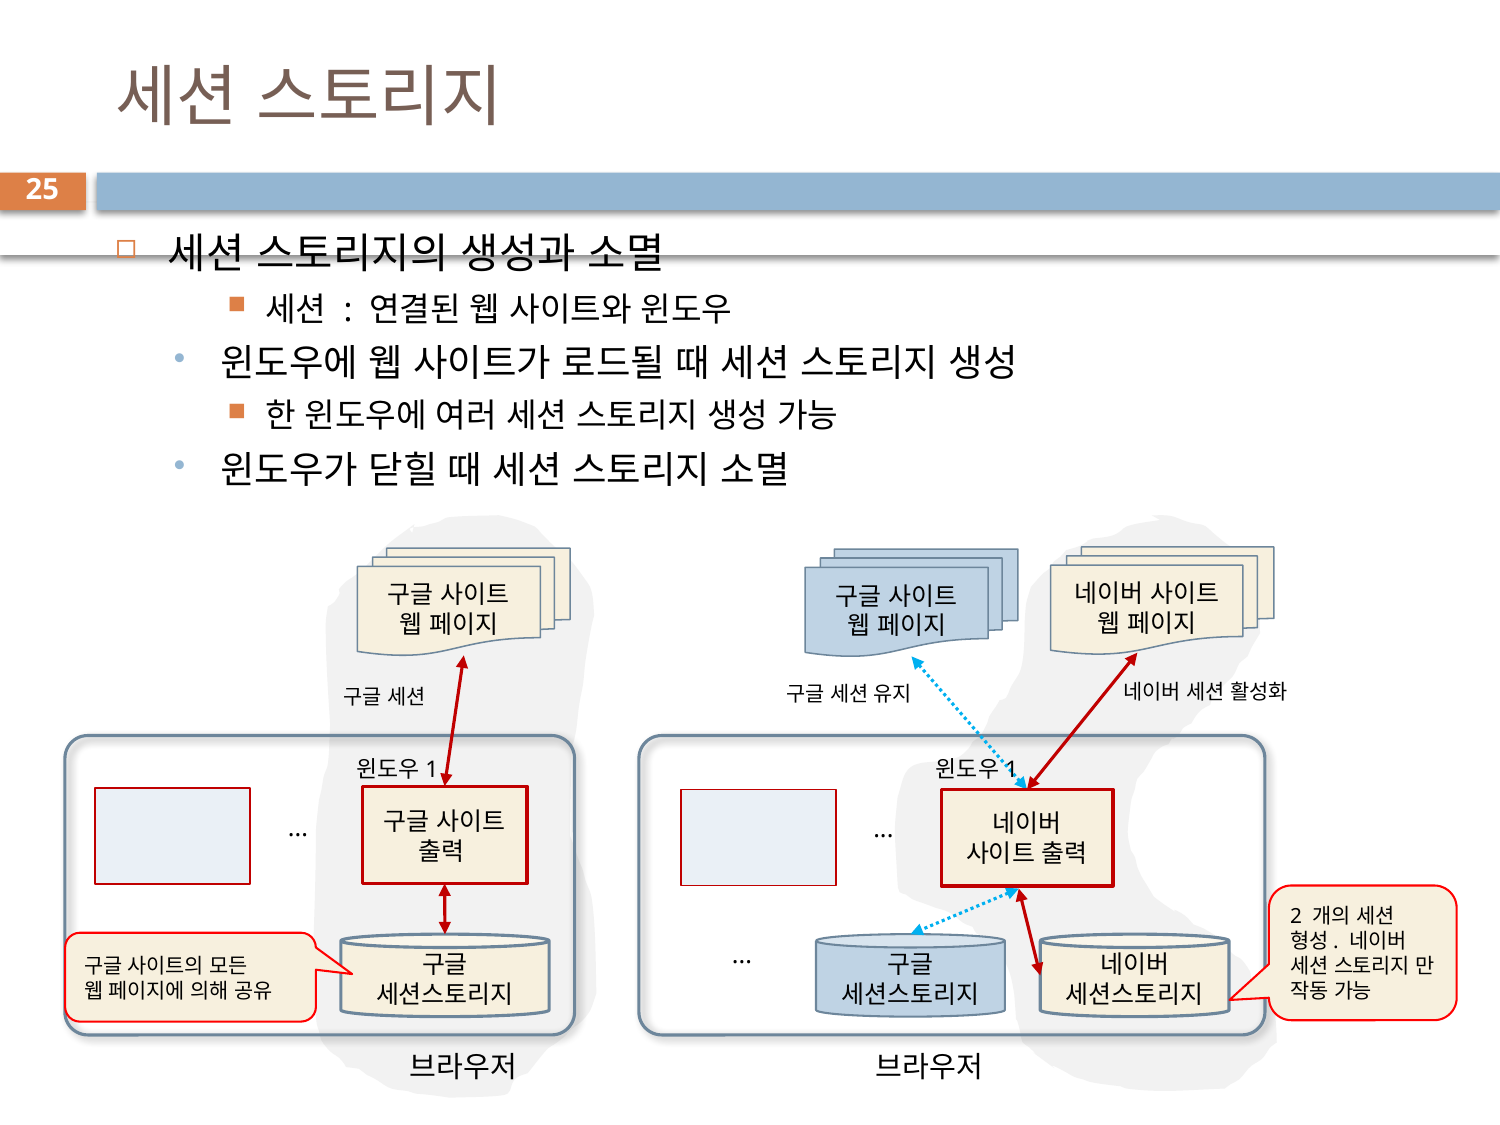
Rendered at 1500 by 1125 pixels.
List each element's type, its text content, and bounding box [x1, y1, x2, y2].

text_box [64, 514, 1458, 1098]
title 세션 스토리지 [100, 37, 1438, 149]
slide_number 25 [0, 170, 87, 211]
list 세션 스토리지의 생성과 소멸 세션 : 연결된 웹 사이트와 윈도우 윈도우에 웹 사이트가 로드될 때 세션 스토리지 생성 한 윈도우에 여러 세션 스토리지 생성 가능 윈도우가 닫힐 때 세션 스토리지 소멸 [100, 219, 1438, 513]
